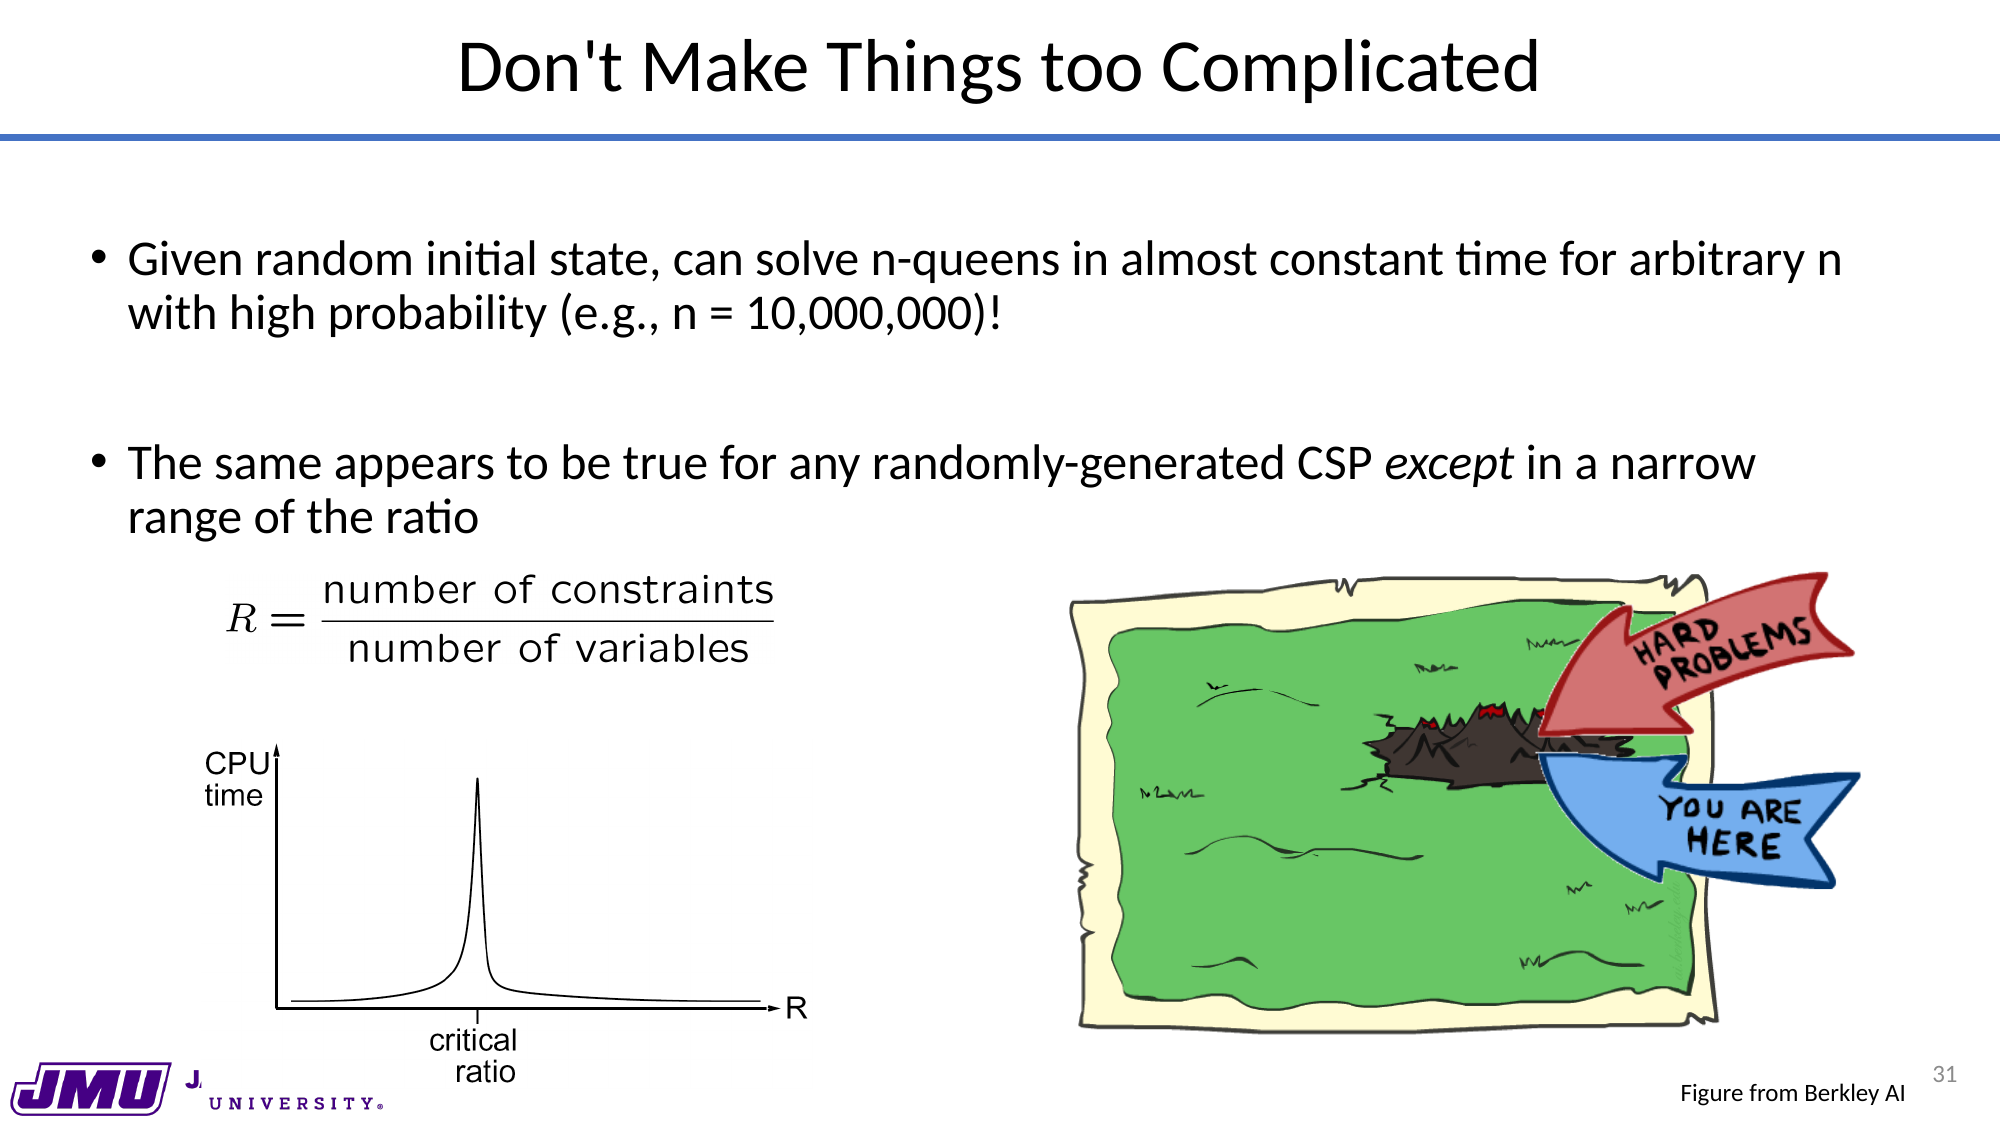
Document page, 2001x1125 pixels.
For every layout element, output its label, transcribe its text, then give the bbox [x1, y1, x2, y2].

text_box Don't Make Things too Complicated [0, 0, 2000, 134]
list Given random initial state, can solve n-queens in almost constant time for arbitrary n with high probability (e.g., n = 10,000,000)! The same appears to be true for any randomly-generated CSP except in a narrow range of the ratio [75, 224, 1875, 563]
picture [1063, 547, 1875, 1062]
slide_number 31 [1870, 1042, 1973, 1103]
picture [224, 574, 775, 664]
text_box Figure from Berkley AI [1623, 1072, 1922, 1114]
picture [0, 739, 813, 1125]
